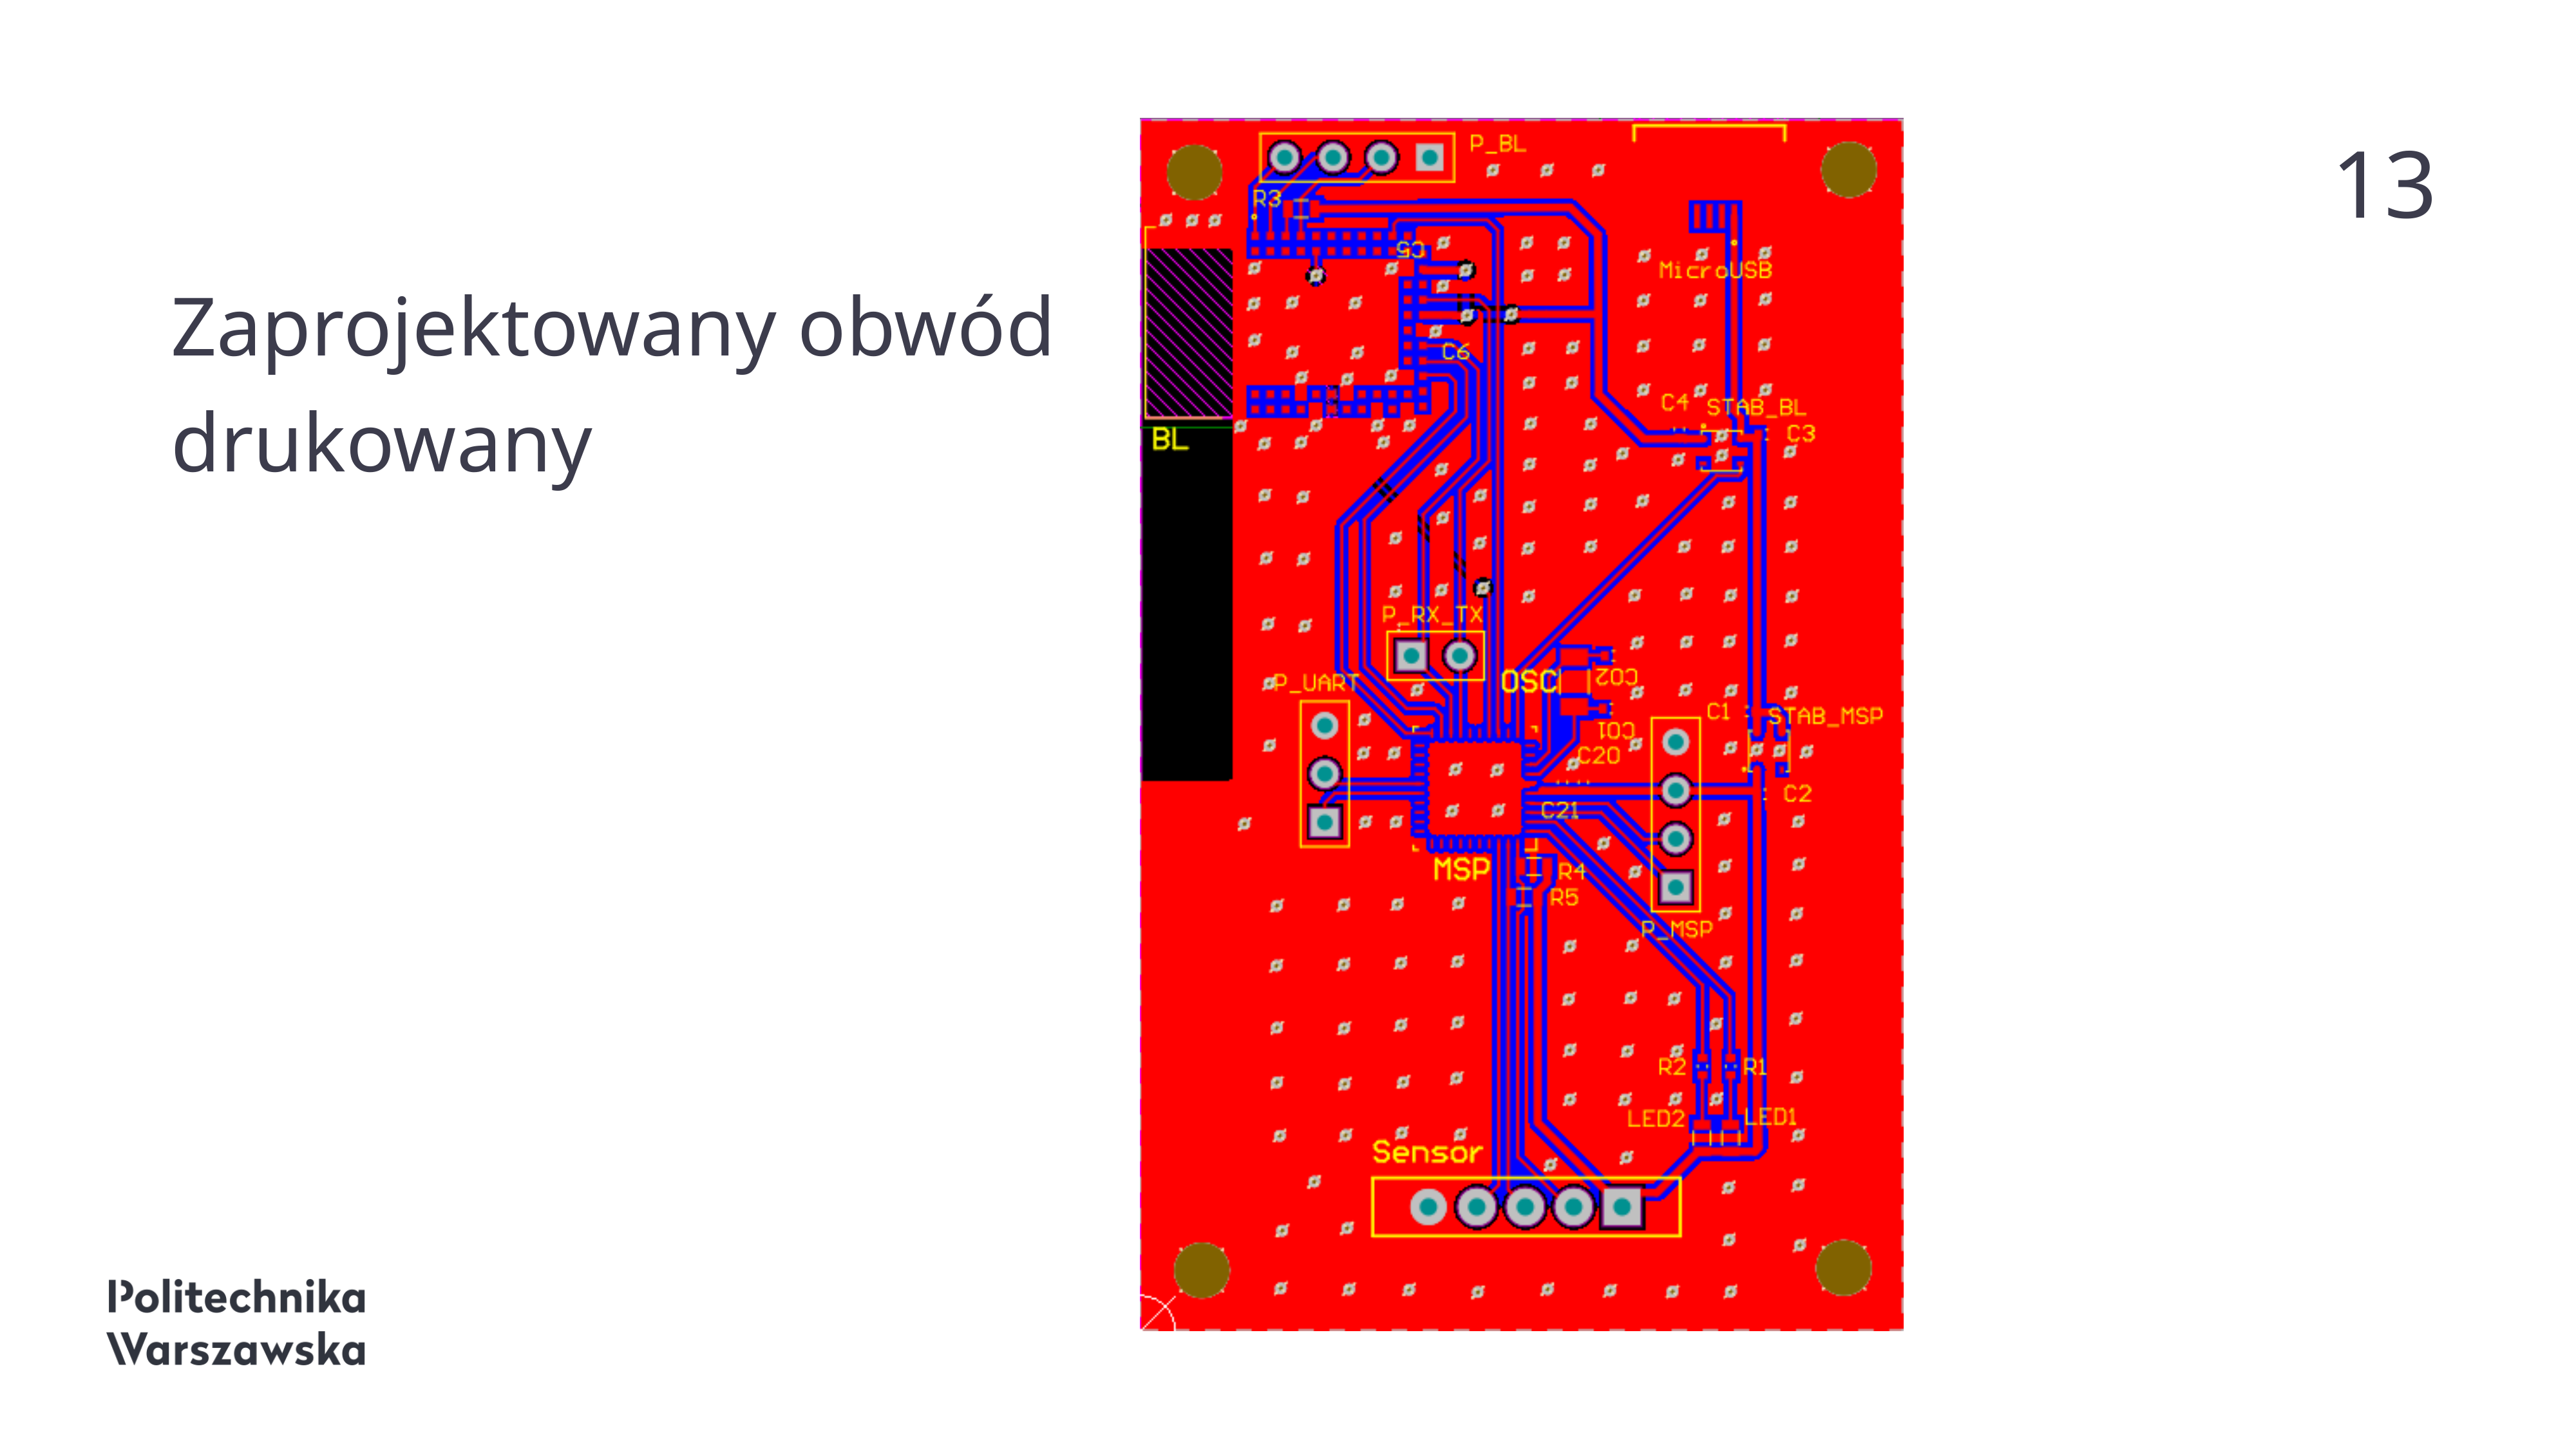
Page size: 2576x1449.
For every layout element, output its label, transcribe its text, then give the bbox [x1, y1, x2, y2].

list Zaprojektowany obwód drukowany [161, 251, 1104, 472]
picture [106, 1278, 365, 1365]
picture [1140, 118, 1904, 1331]
